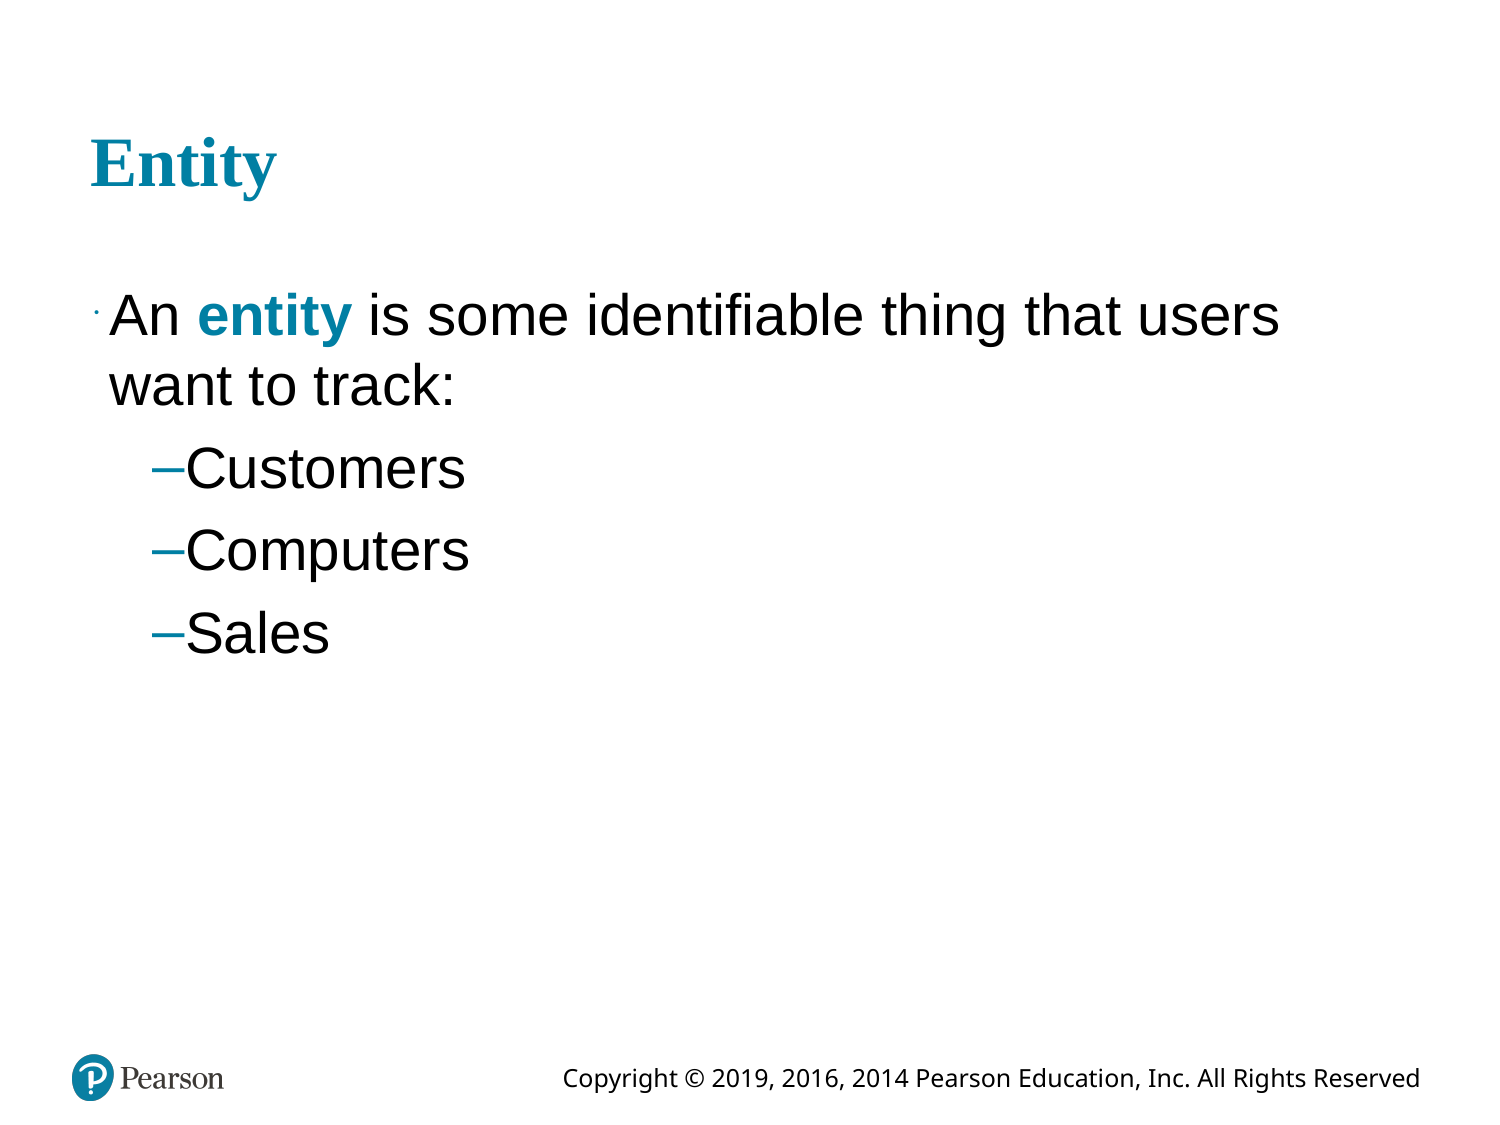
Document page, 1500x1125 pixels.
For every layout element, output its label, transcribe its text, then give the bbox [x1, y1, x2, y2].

list An entity is some identifiable thing that users want to track: Customers Computers Sales [75, 262, 1425, 1005]
title Entity [75, 35, 1425, 216]
picture [98, 1054, 224, 1101]
picture [72, 1054, 88, 1070]
picture [72, 1087, 83, 1101]
picture [80, 1063, 106, 1088]
